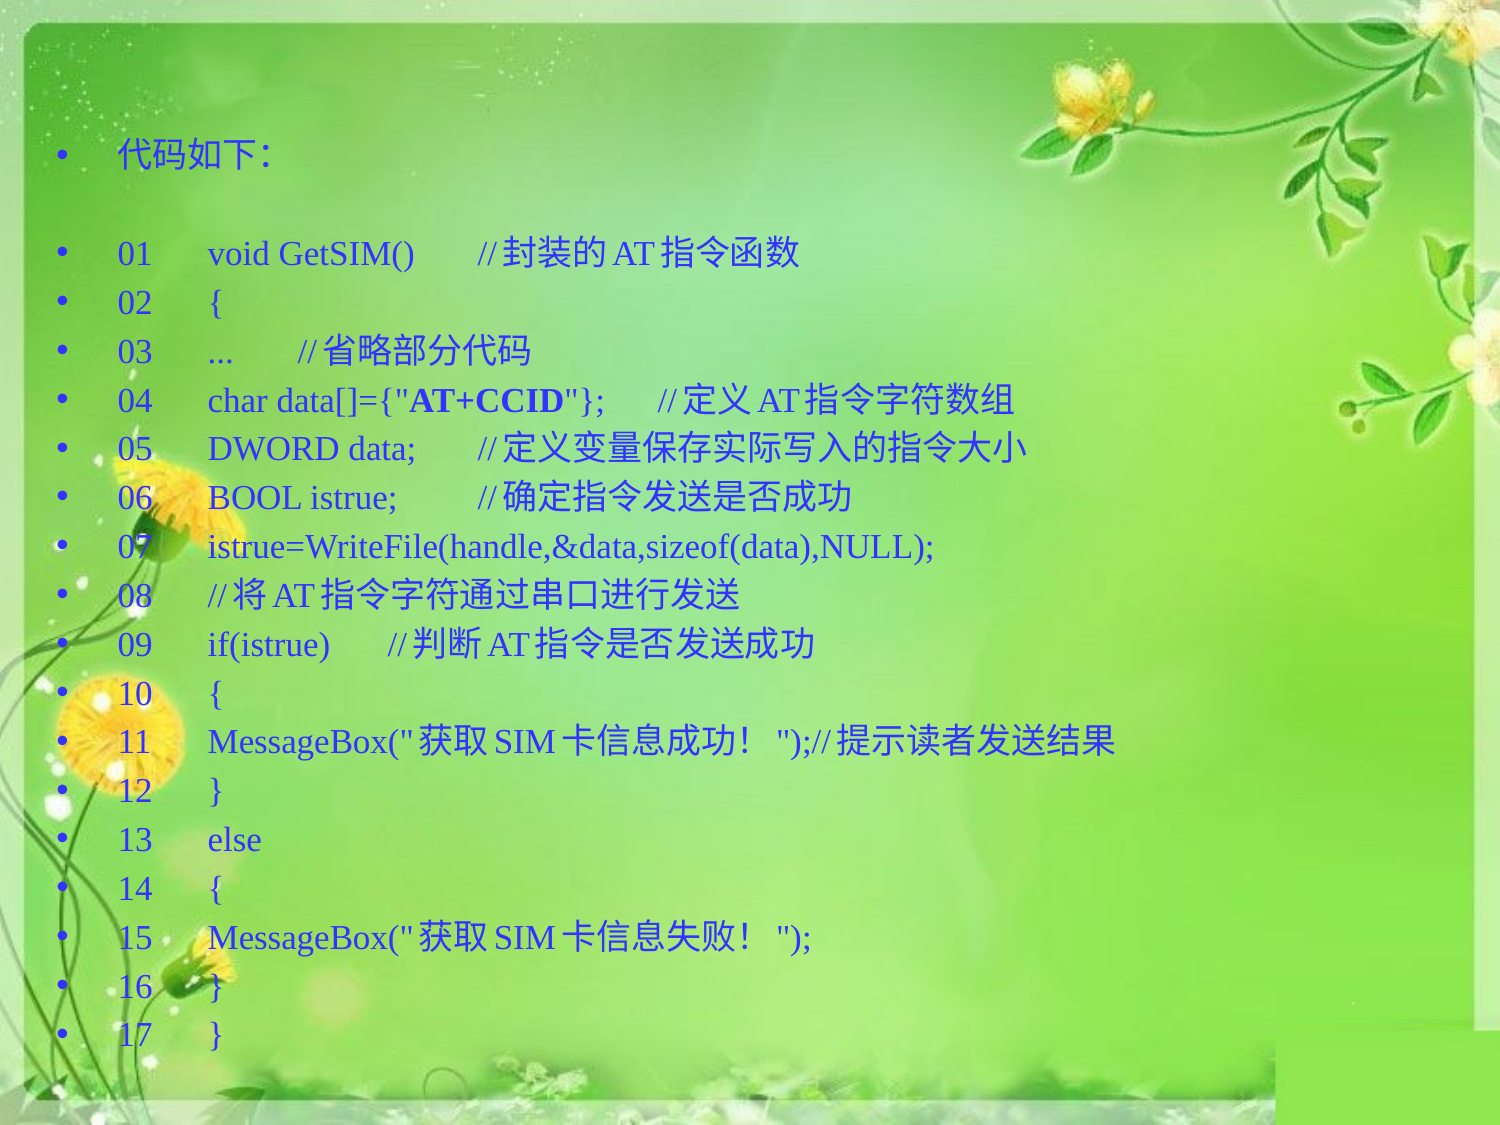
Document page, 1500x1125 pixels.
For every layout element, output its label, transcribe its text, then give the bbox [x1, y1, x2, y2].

list 代码如下： 01 void GetSIM() //封装的AT指令函数 02 { 03 ... //省略部分代码 04 char data[]={"AT+CCID"}; //定义AT指令字符数组 05 DWORD data; //定义变量保存实际写入的指令大小 06 BOOL istrue; //确定指令发送是否成功 07 istrue=WriteFile(handle,&data,sizeof(data),NULL); 08 //将AT指令字符通过串口进行发送 09 if(istrue) //判断AT指令是否发送成功 10 { 11 MessageBox("获取SIM卡信息成功！");//提示读者发送结果 12 } 13 else 14 { 15 MessageBox("获取SIM卡信息失败！"); 16 } 17 } [41, 125, 1449, 1071]
picture [0, 0, 1500, 1125]
